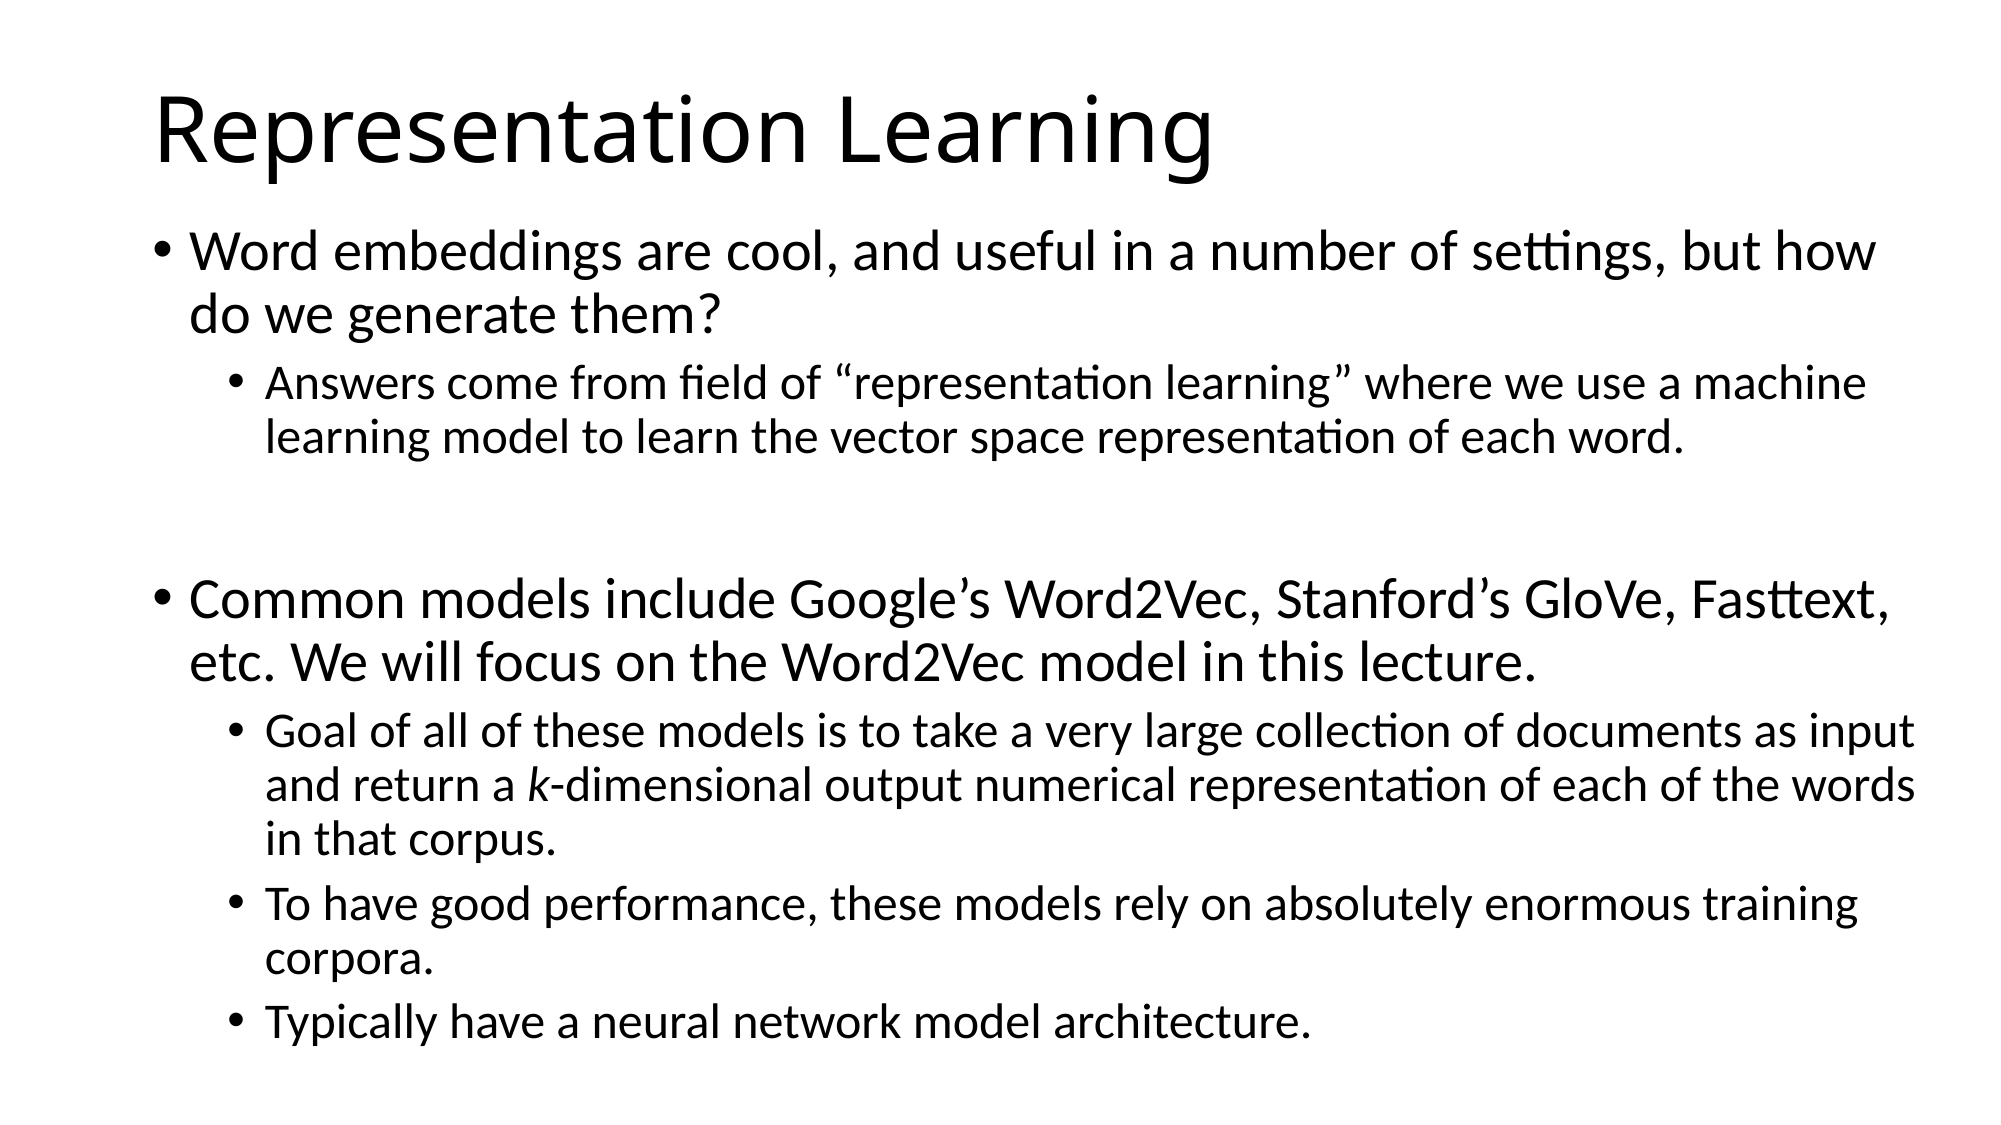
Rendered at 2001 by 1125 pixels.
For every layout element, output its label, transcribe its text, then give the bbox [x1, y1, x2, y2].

list Word embeddings are cool, and useful in a number of settings, but how do we generate them? Answers come from field of “representation learning” where we use a machine learning model to learn the vector space representation of each word. Common models include Google’s Word2Vec, Stanford’s GloVe, Fasttext, etc. We will focus on the Word2Vec model in this lecture. Goal of all of these models is to take a very large collection of documents as input and return a k-dimensional output numerical representation of each of the words in that corpus. To have good performance, these models rely on absolutely enormous training corpora. Typically have a neural network model architecture. [137, 212, 1962, 1062]
title Representation Learning [137, 24, 1863, 212]
